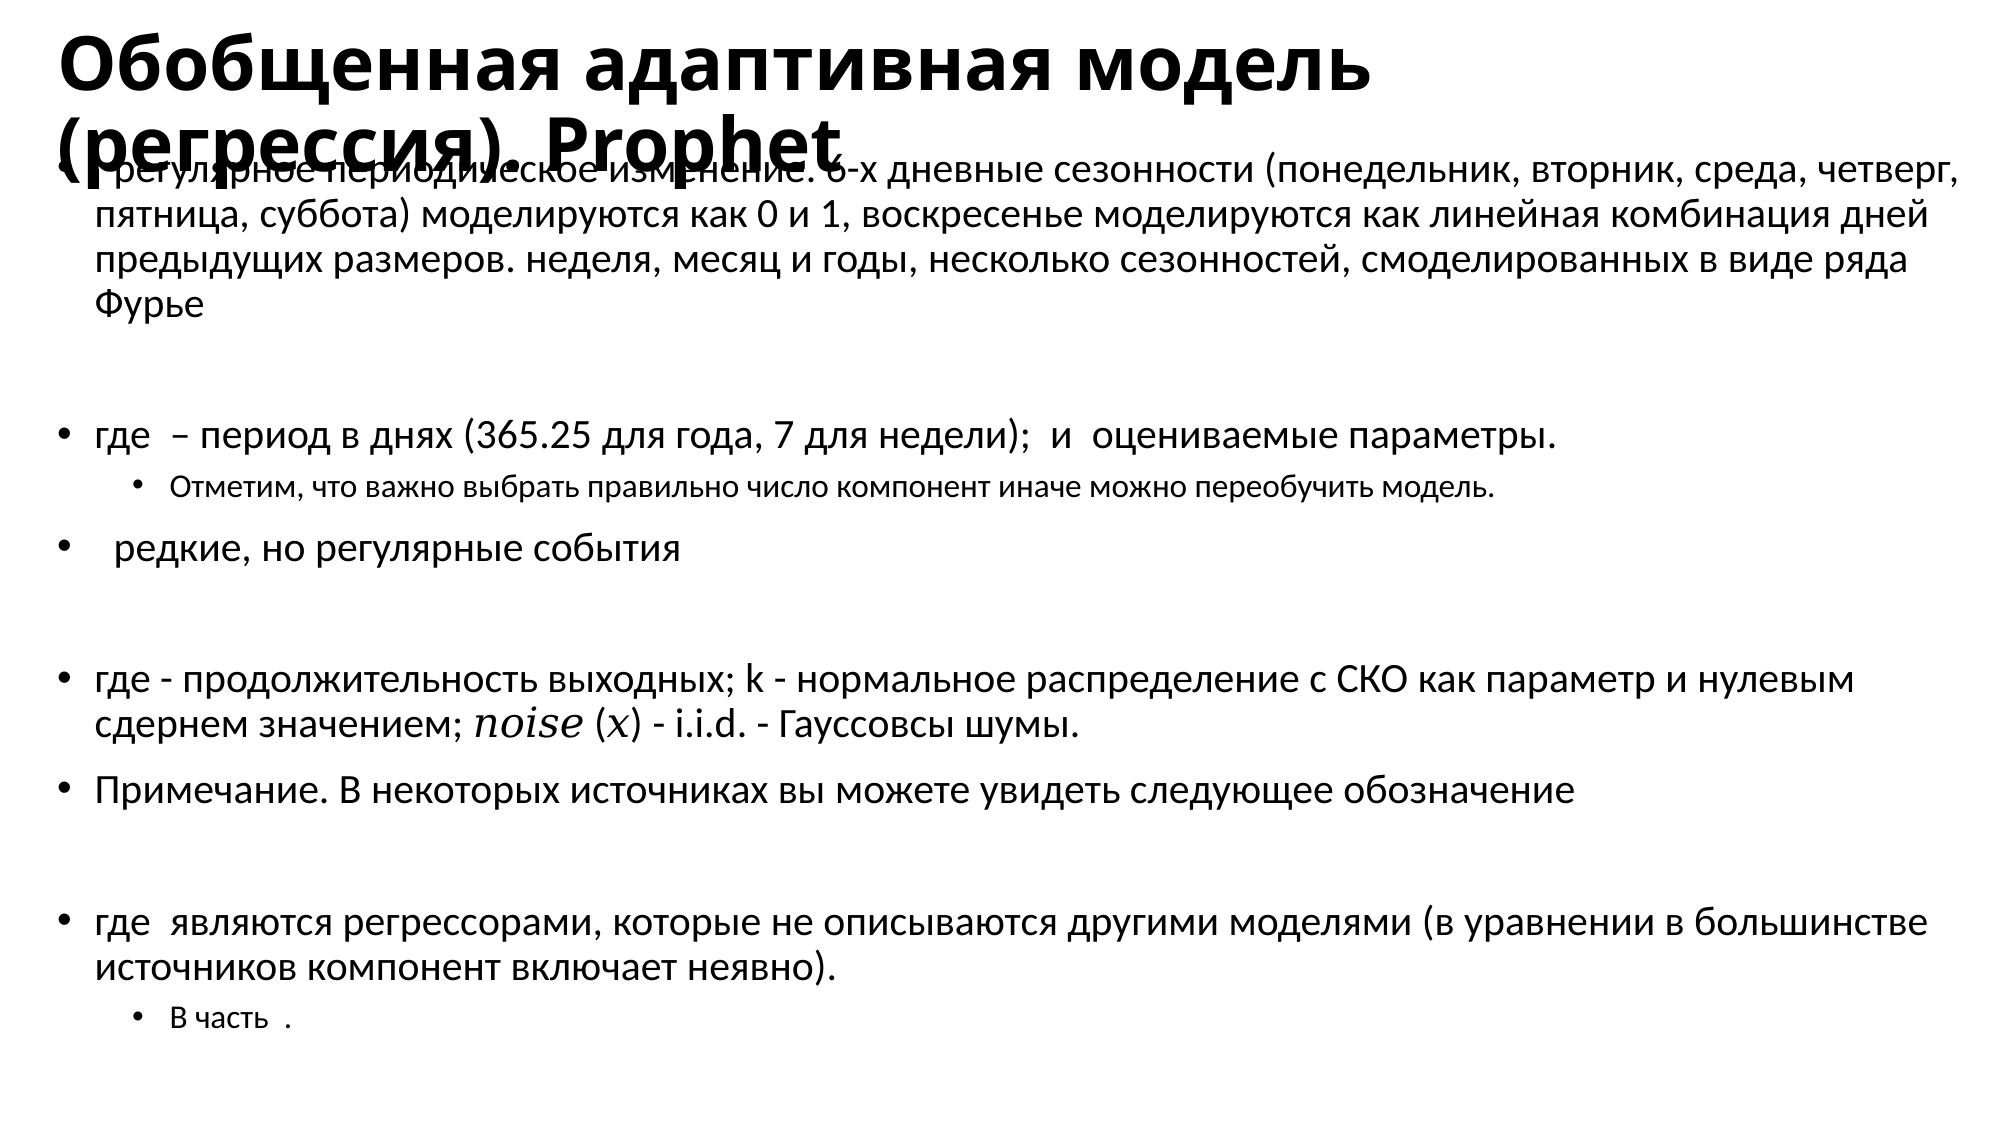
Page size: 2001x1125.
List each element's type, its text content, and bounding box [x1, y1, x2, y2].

title Обобщенная адаптивная модель (регрессия). Prophet [42, 59, 1863, 153]
